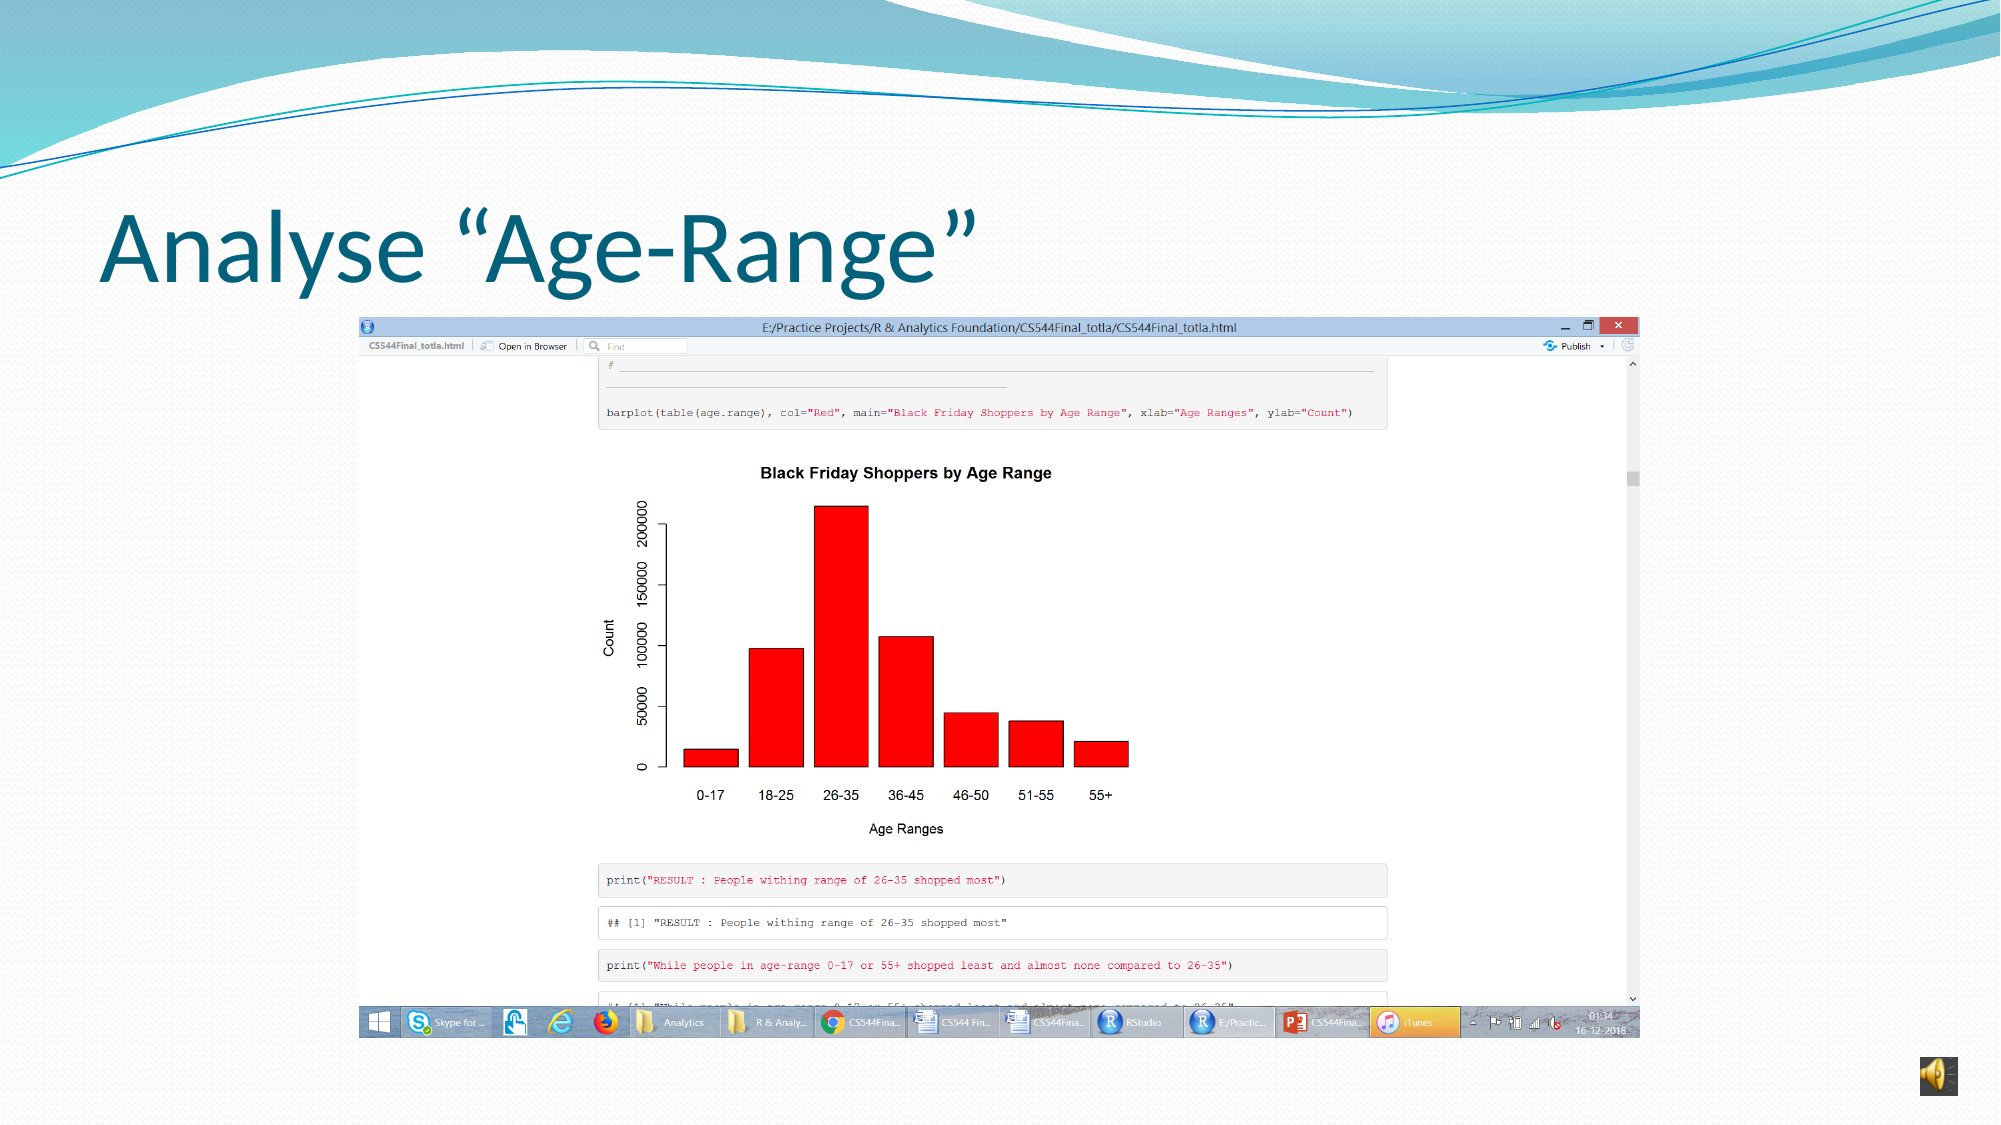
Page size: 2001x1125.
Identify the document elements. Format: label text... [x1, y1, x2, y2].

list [359, 317, 1641, 1038]
title Analyse “Age-Range” [99, 115, 1900, 303]
picture [1918, 1056, 1960, 1097]
